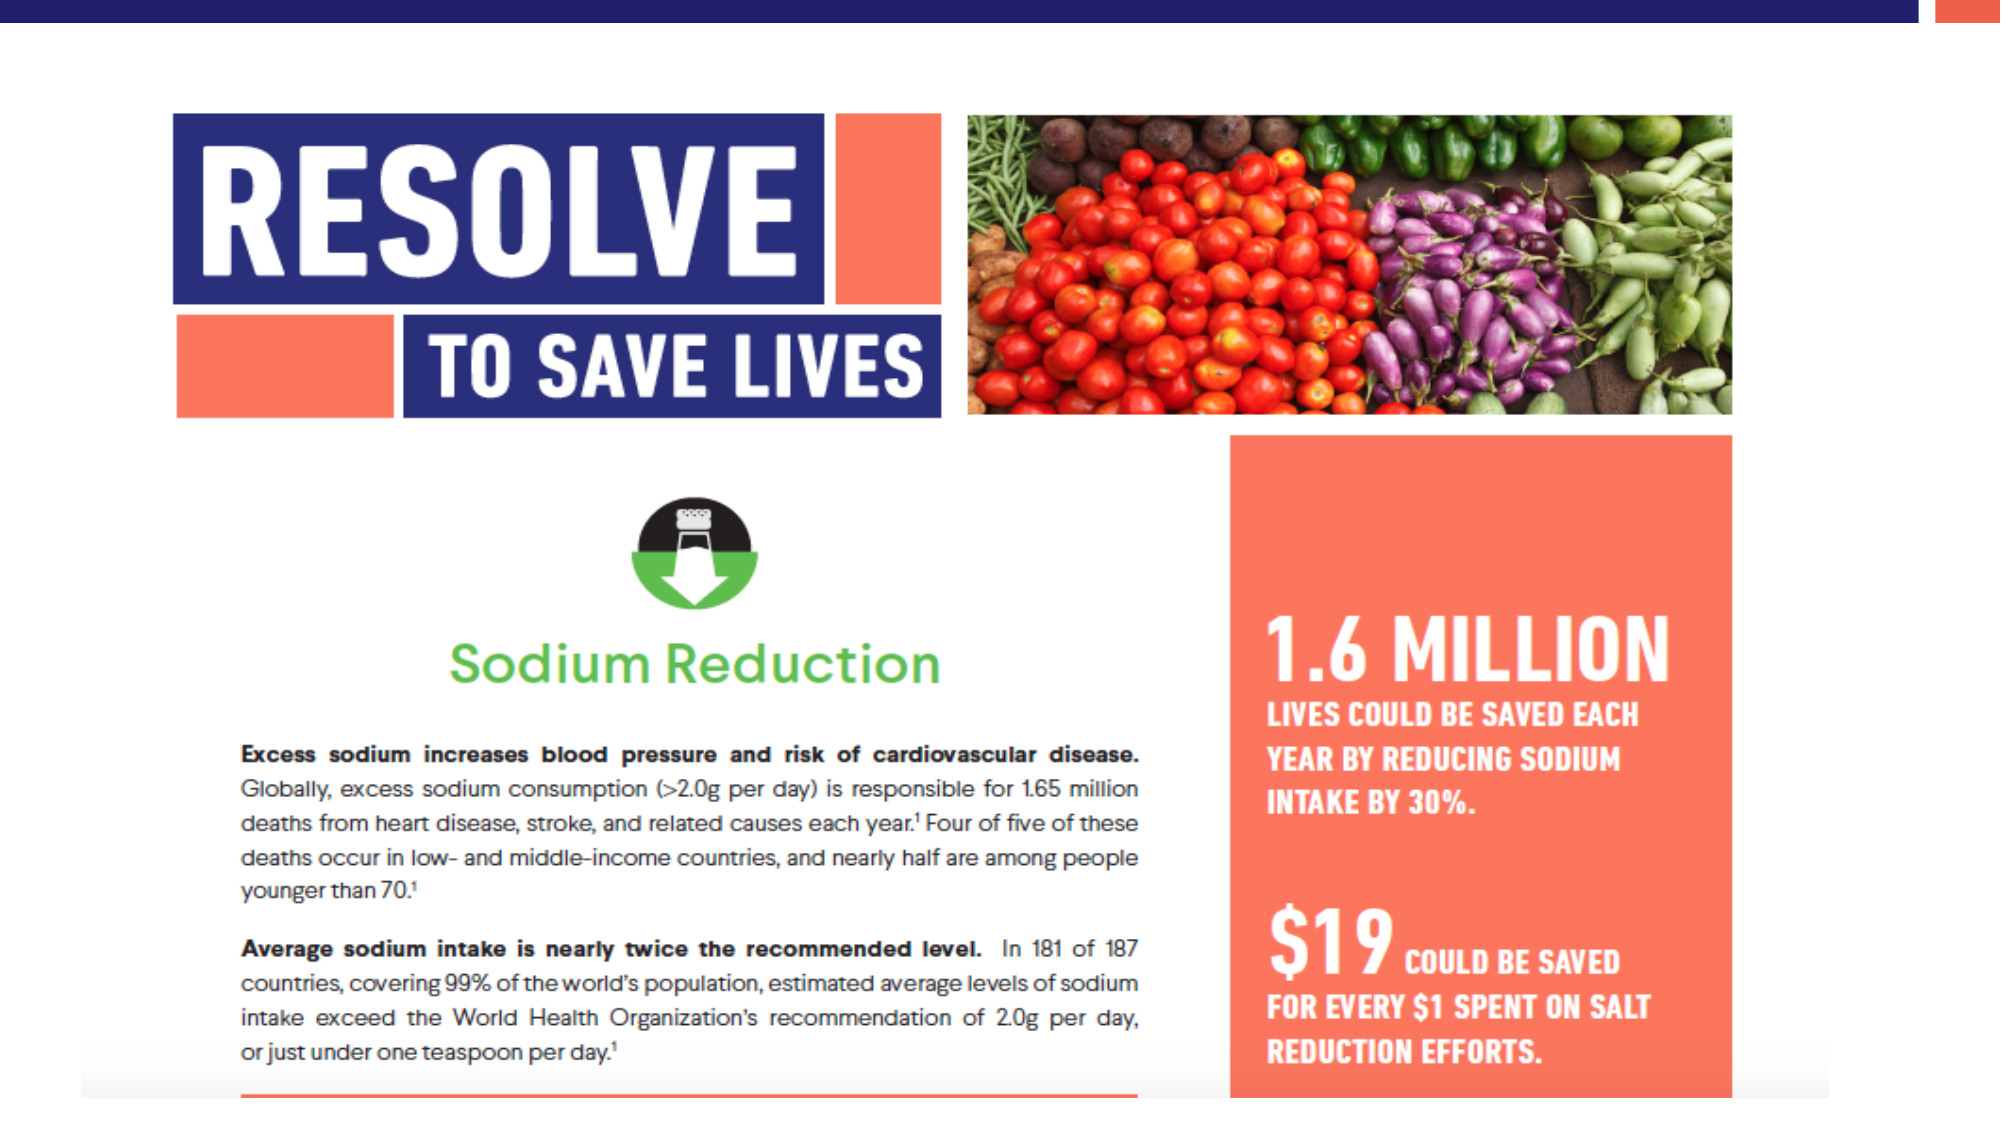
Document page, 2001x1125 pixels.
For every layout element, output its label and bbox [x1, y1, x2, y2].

list [80, 26, 1829, 1098]
